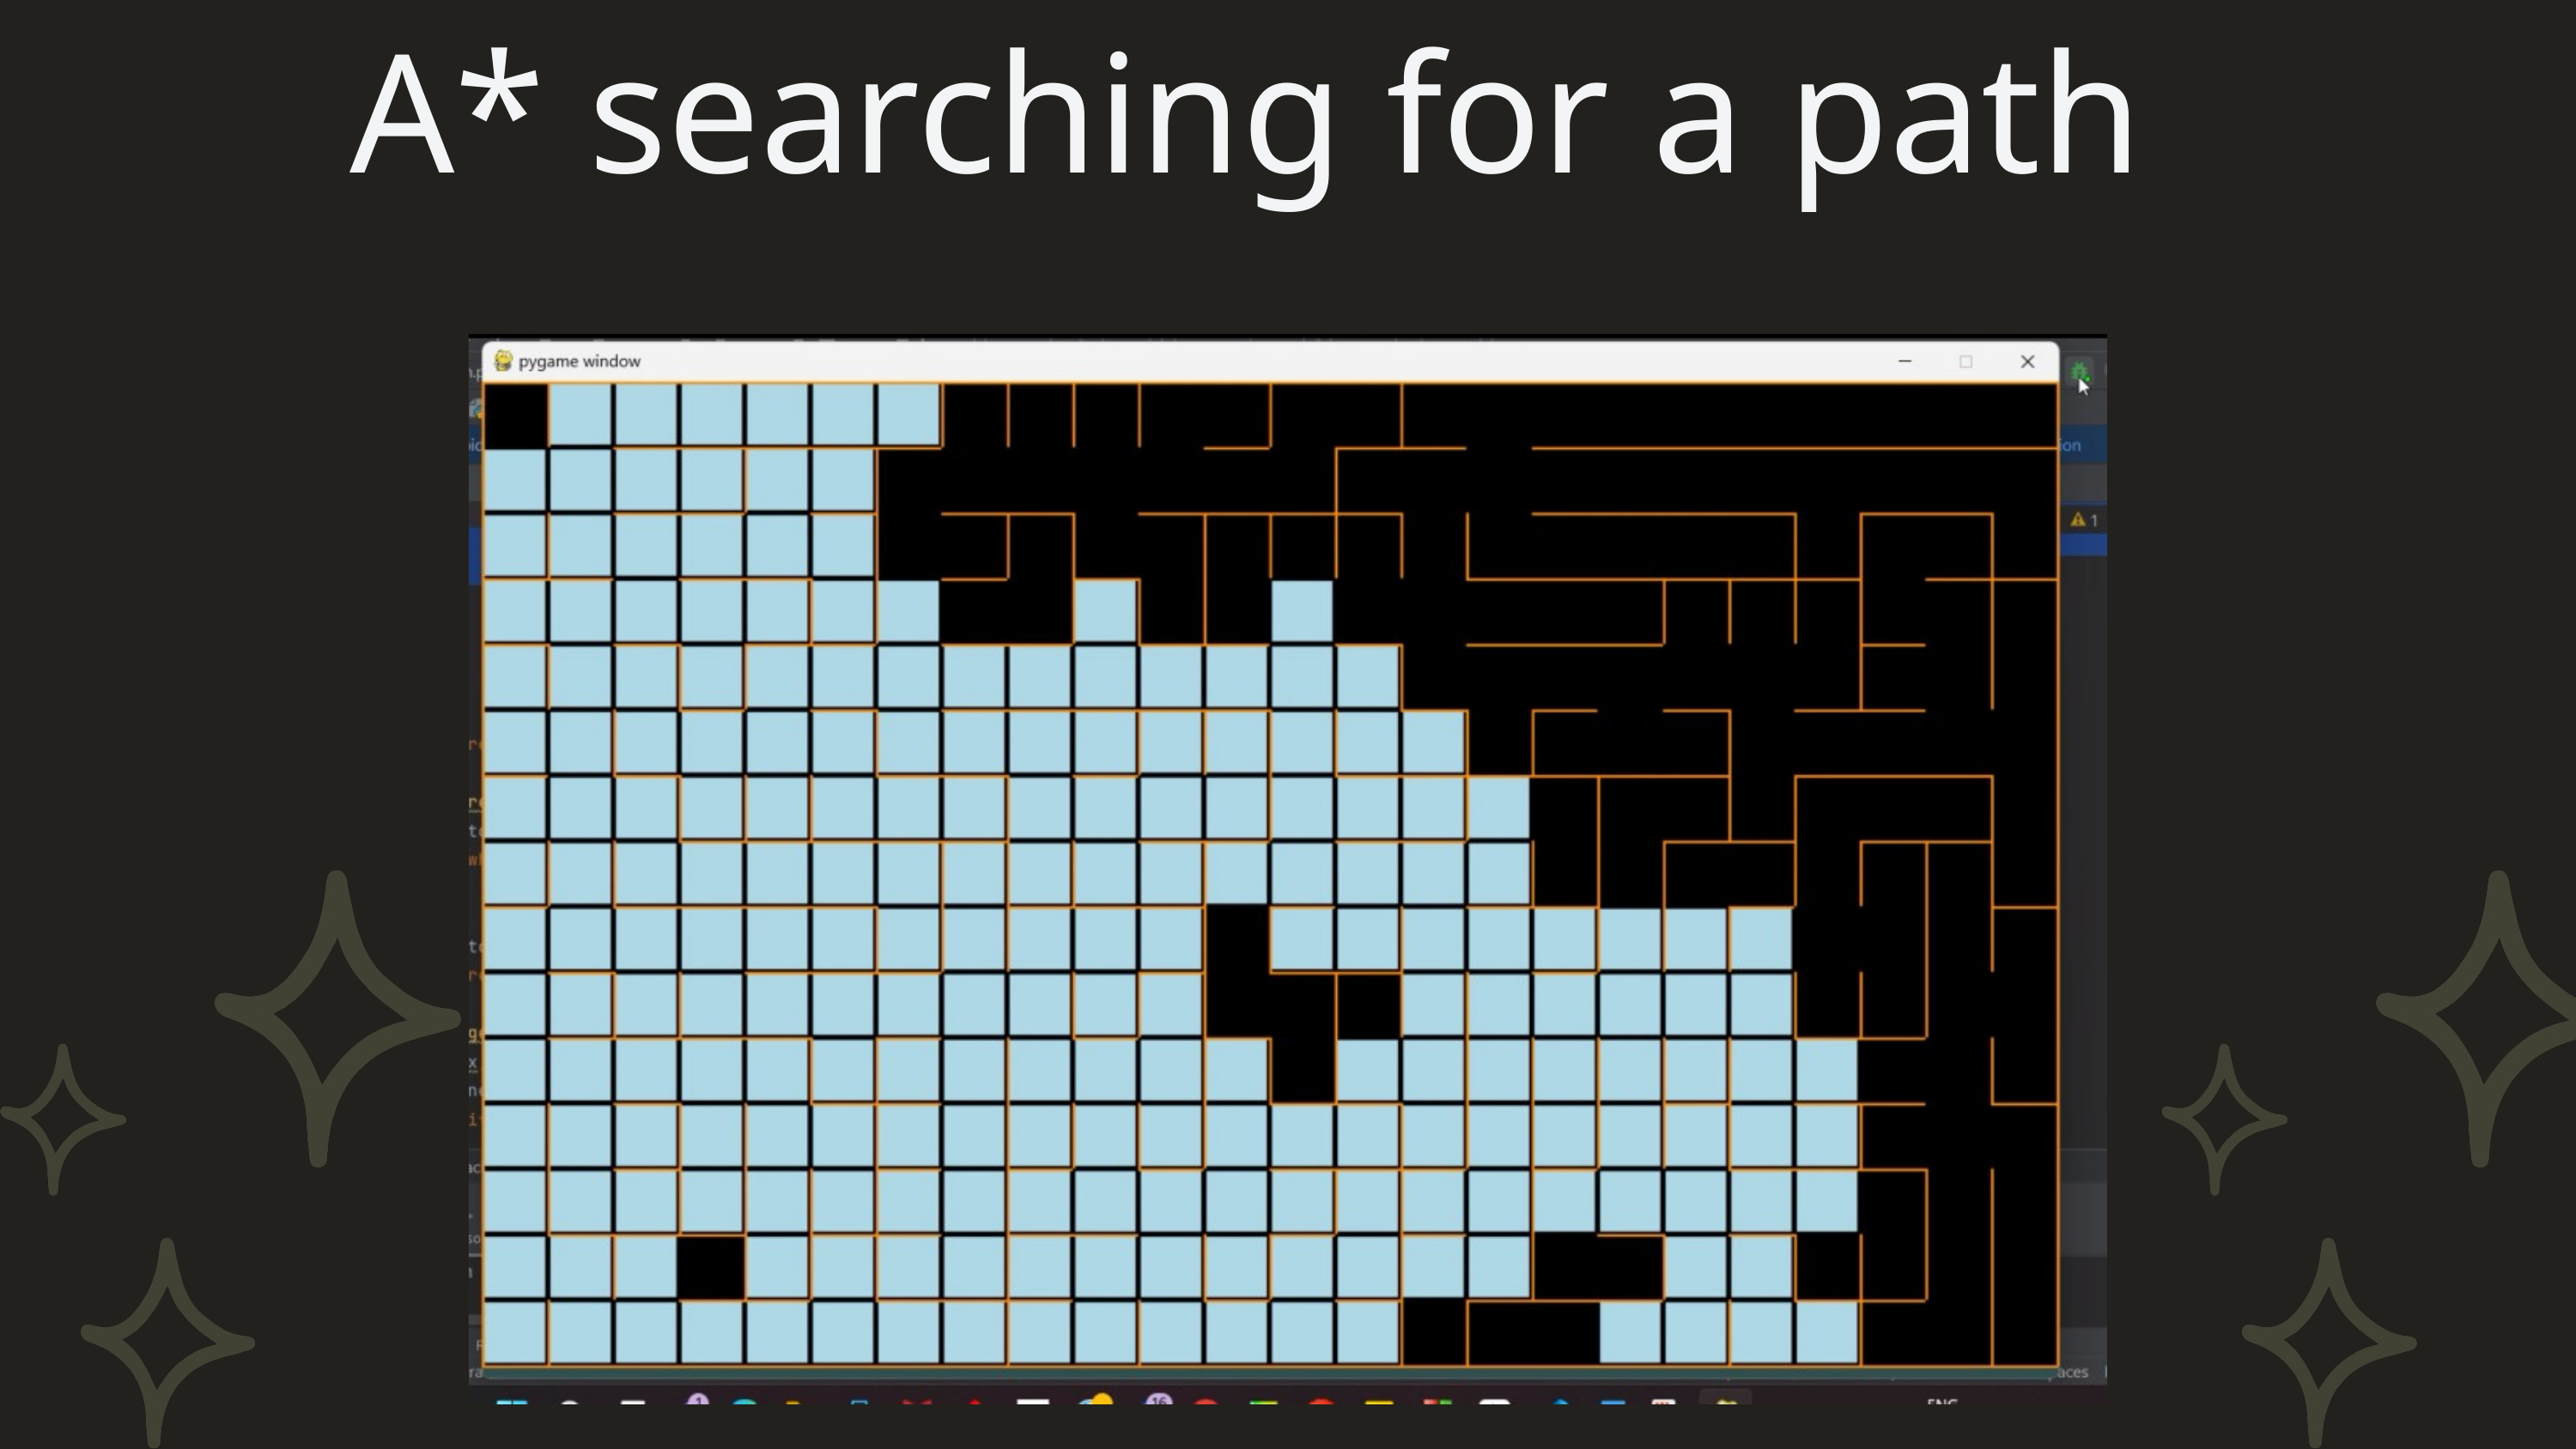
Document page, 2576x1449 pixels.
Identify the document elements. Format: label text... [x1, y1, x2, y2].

text_box [0, 869, 462, 1449]
text_box A* searching for a path [136, 0, 2357, 207]
text_box [468, 334, 2107, 1404]
text_box [2161, 869, 2576, 1449]
